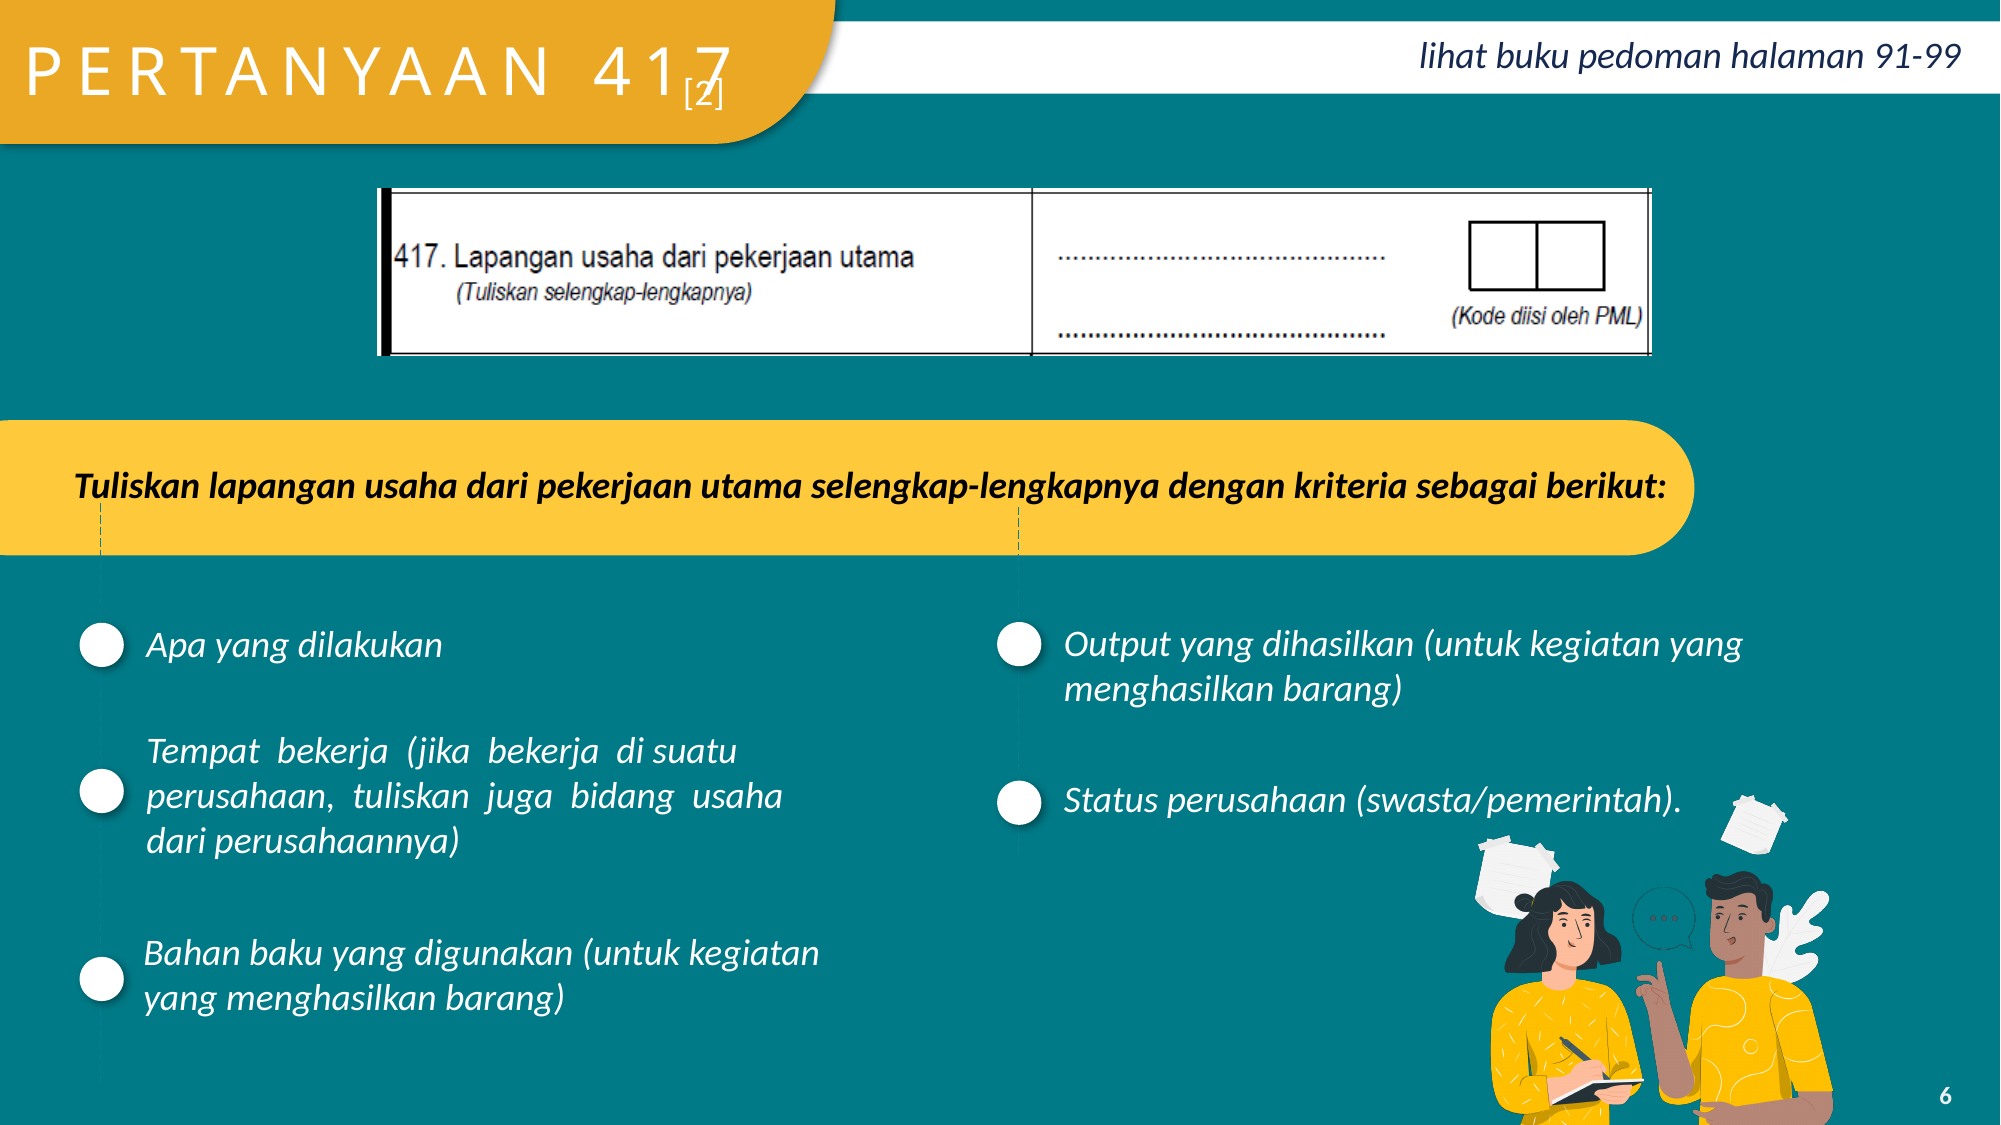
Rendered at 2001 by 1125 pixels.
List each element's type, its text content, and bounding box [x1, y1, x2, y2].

text_box [1019, 779, 1043, 826]
text_box Apa yang dilakukan [131, 612, 846, 673]
text_box [78, 955, 100, 1002]
text_box Output yang dihasilkan (untuk kegiatan yang menghasilkan barang) [1049, 611, 1763, 717]
slide_number 6 [1896, 1065, 1968, 1125]
text_box [101, 955, 125, 1003]
text_box [78, 767, 100, 814]
text_box Tempat bekerja (jika bekerja di suatu perusahaan, tuliskan juga bidang usaha dari perusahaannya) [131, 718, 846, 869]
text_box [0, 0, 837, 145]
text_box [819, 20, 2000, 95]
text_box [1019, 514, 1691, 557]
text_box [2] [668, 60, 740, 121]
text_box Tuliskan lapangan usaha dari pekerjaan utama selengkap-lengkapnya dengan kriteria sebagai berikut: [58, 454, 1714, 514]
picture [1438, 739, 1866, 1125]
text_box Status perusahaan (swasta/pemerintah). [1049, 767, 1438, 828]
text_box [0, 419, 1687, 557]
text_box [996, 779, 1018, 826]
text_box [101, 767, 125, 815]
text_box PERTANYAAN 417 [9, 21, 749, 116]
text_box Bahan baku yang digunakan (untuk kegiatan yang menghasilkan barang) [128, 920, 842, 1026]
text_box [1019, 620, 1043, 668]
text_box [996, 621, 1018, 668]
text_box [101, 621, 125, 669]
text_box [78, 621, 100, 668]
text_box lihat buku pedoman halaman 91-99 [1404, 23, 1977, 83]
picture [377, 188, 1652, 356]
